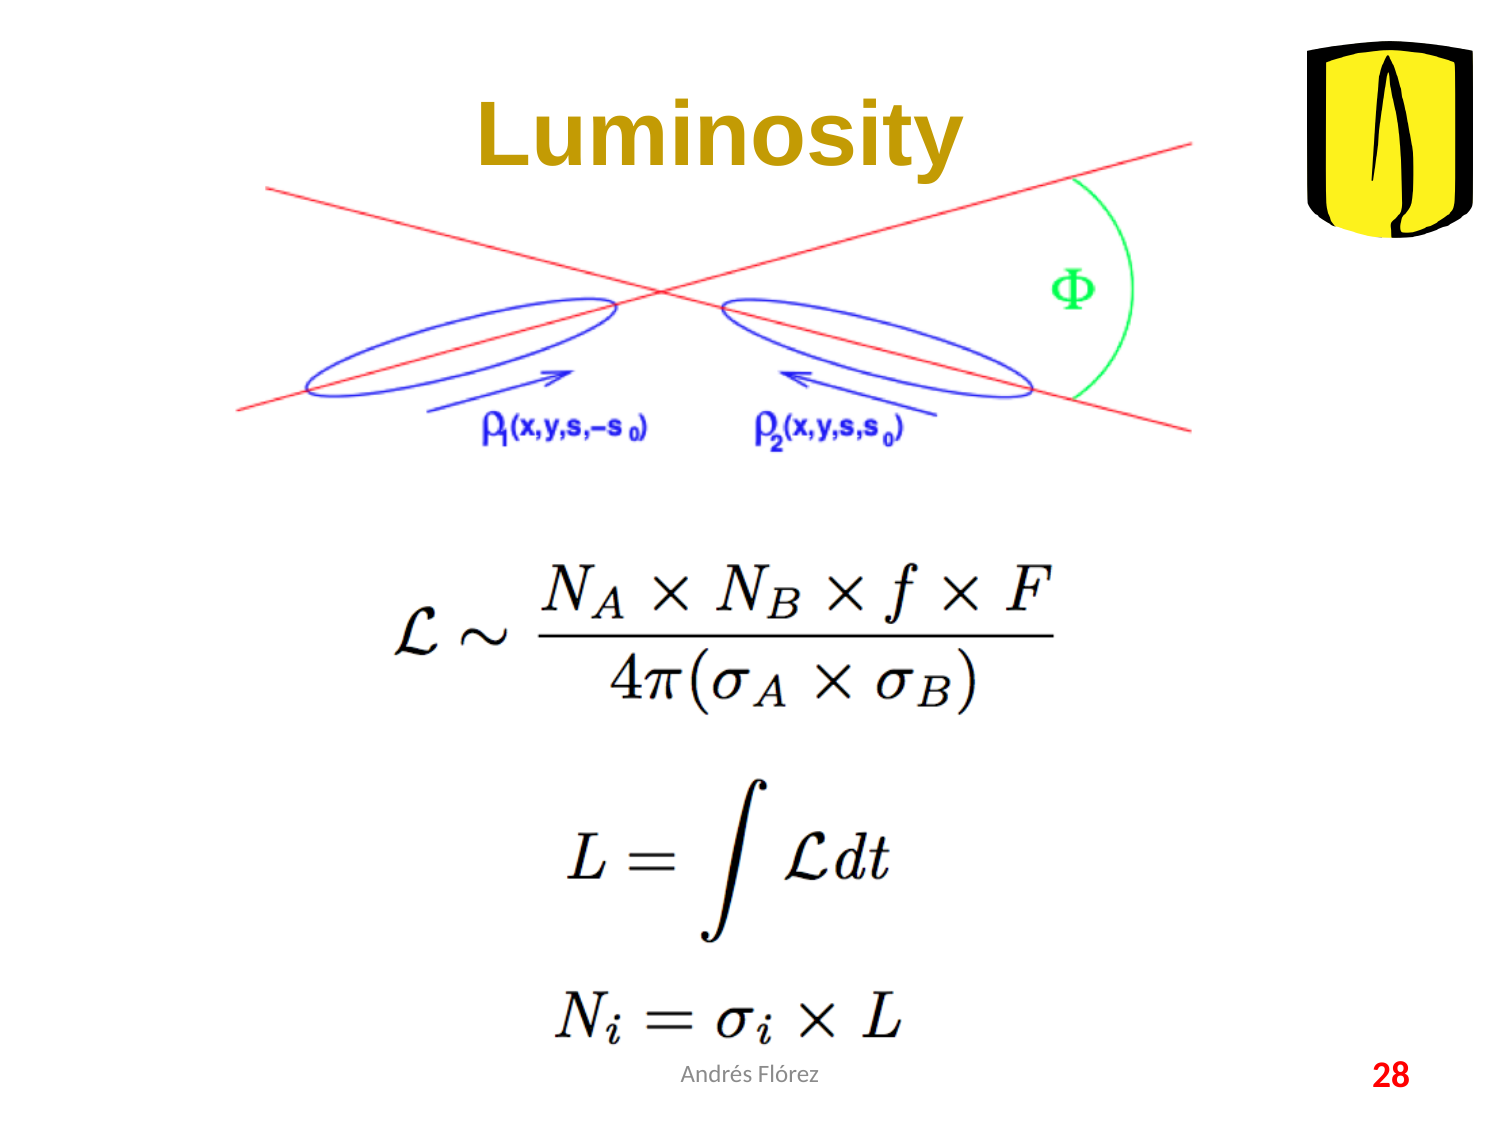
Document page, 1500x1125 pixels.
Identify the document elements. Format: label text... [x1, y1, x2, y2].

slide_number 28 [1074, 1042, 1425, 1103]
picture [1306, 41, 1473, 239]
picture [218, 124, 1223, 1059]
footer Andrés Flórez [512, 1067, 988, 1103]
text_box Luminosity [76, 66, 1301, 191]
